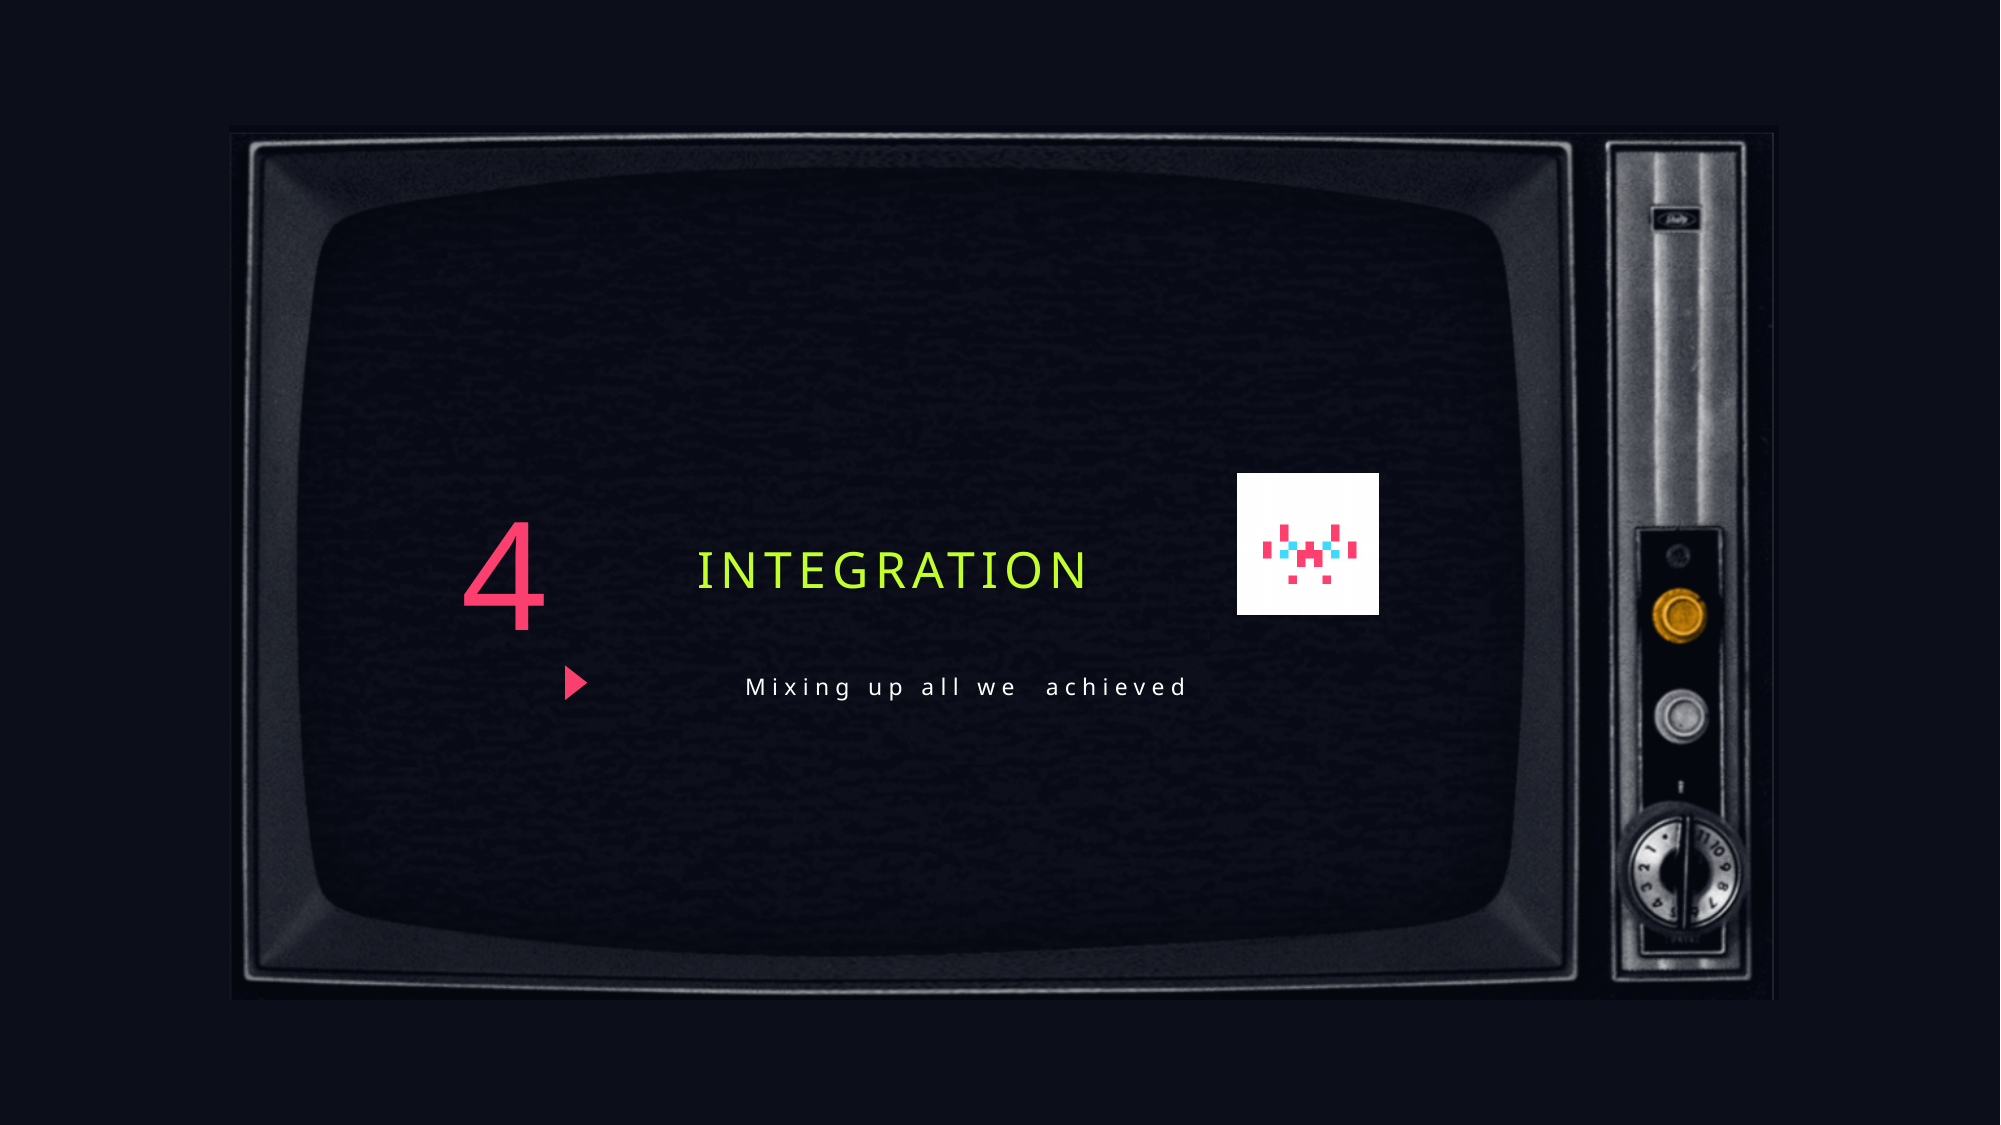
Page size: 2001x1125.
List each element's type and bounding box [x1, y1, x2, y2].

picture [229, 125, 1779, 1000]
